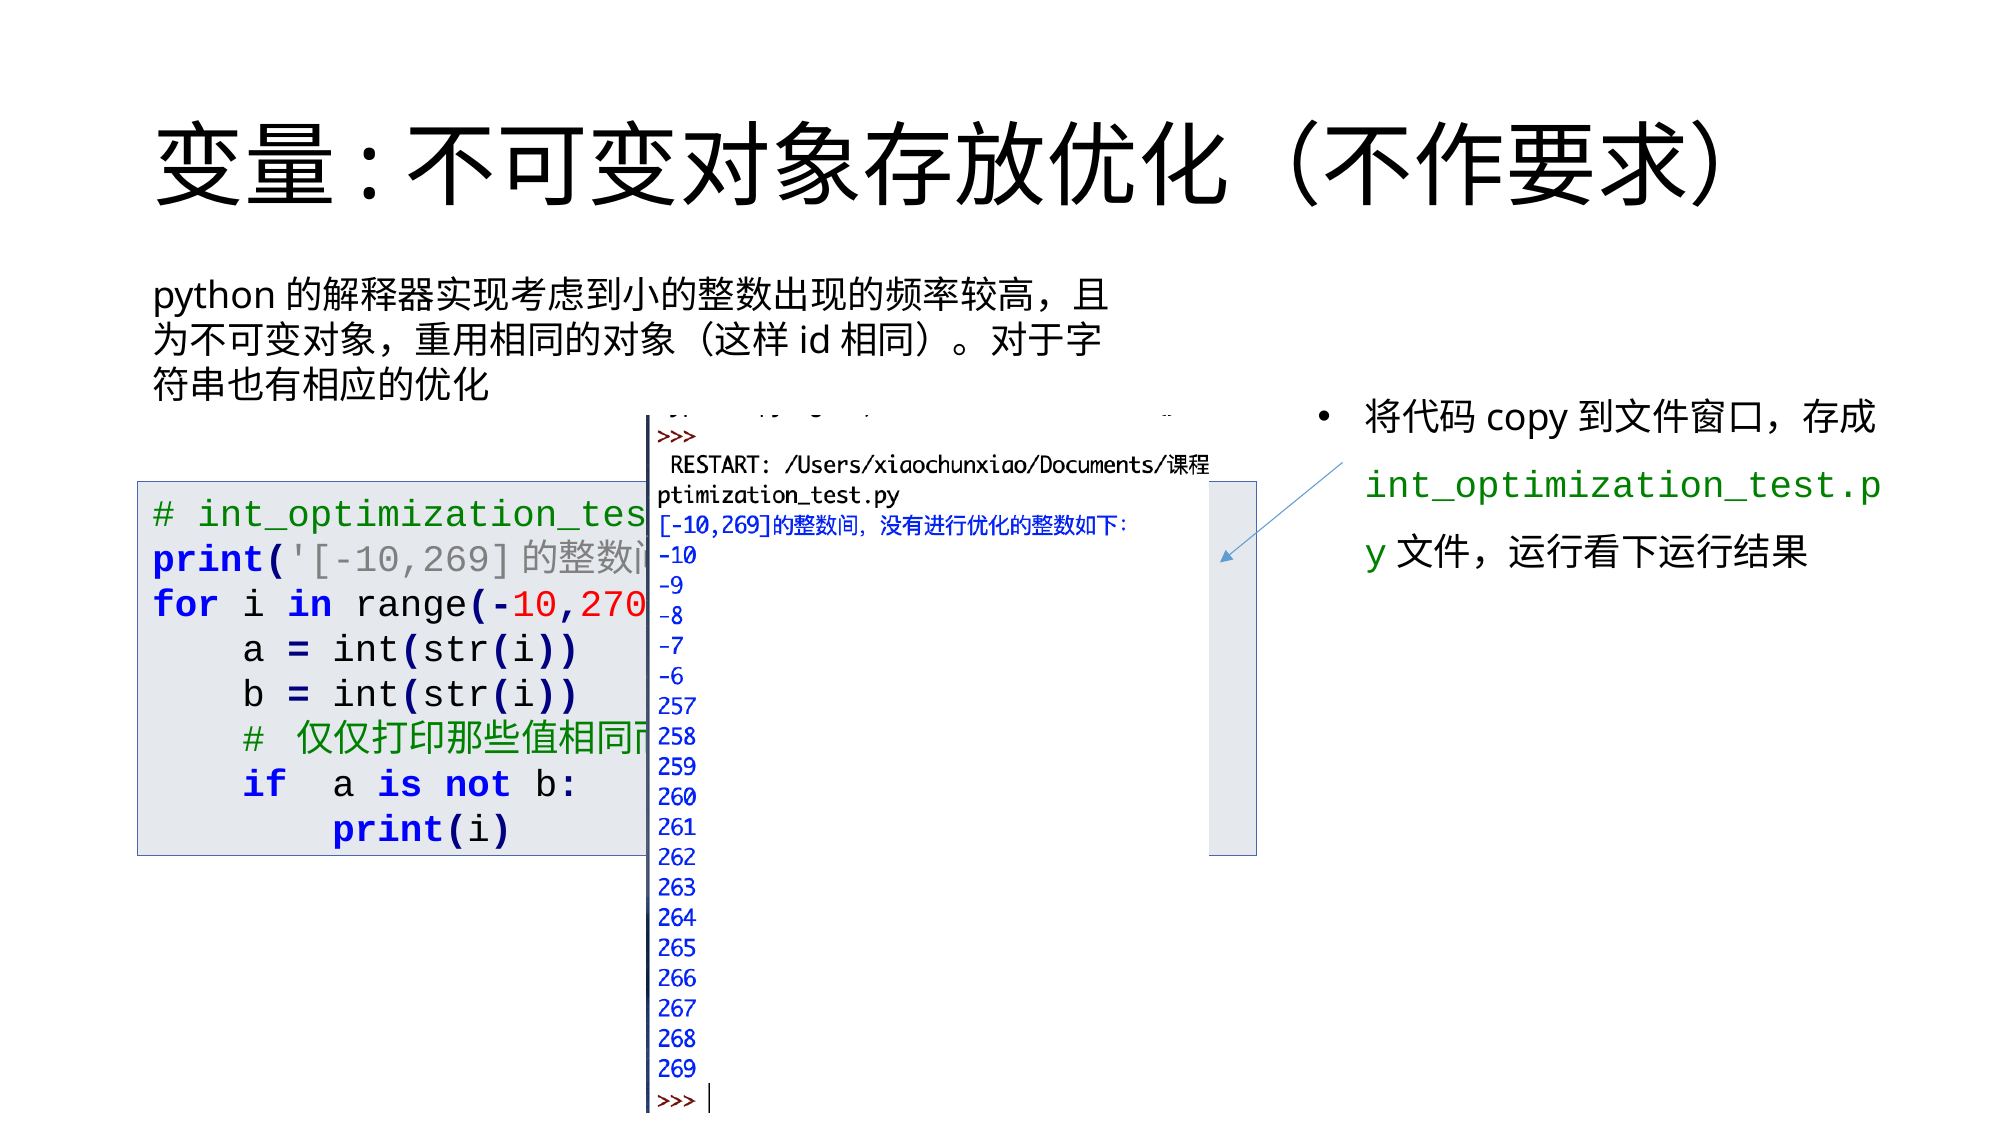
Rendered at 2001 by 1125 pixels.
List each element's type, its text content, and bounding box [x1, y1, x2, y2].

text_box # int_optimization_test.py print('[-10,269]的整数间，没有进行优化的整数如下：') for i in range(-10,270): a = int(str(i)) b = int(str(i)) # 仅仅打印那些值相同而ID不同的整数 if a is not b: print(i) [1209, 481, 1257, 856]
text_box 将代码copy到文件窗口，存成int_optimization_test.py文件，运行看下运行结果 [1302, 363, 1918, 581]
picture [646, 415, 1209, 1113]
text_box python的解释器实现考虑到小的整数出现的频率较高，且为不可变对象，重用相同的对象（这样id相同）。对于字符串也有相应的优化 [137, 263, 1138, 414]
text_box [1219, 462, 1343, 563]
title 变量:不可变对象存放优化（不作要求） [137, 59, 1863, 278]
text_box # int_optimization_test.py print('[-10,269]的整数间，没有进行优化的整数如下：') for i in range(-10,270): a = int(str(i)) b = int(str(i)) # 仅仅打印那些值相同而ID不同的整数 if a is not b: print(i) [137, 481, 646, 856]
